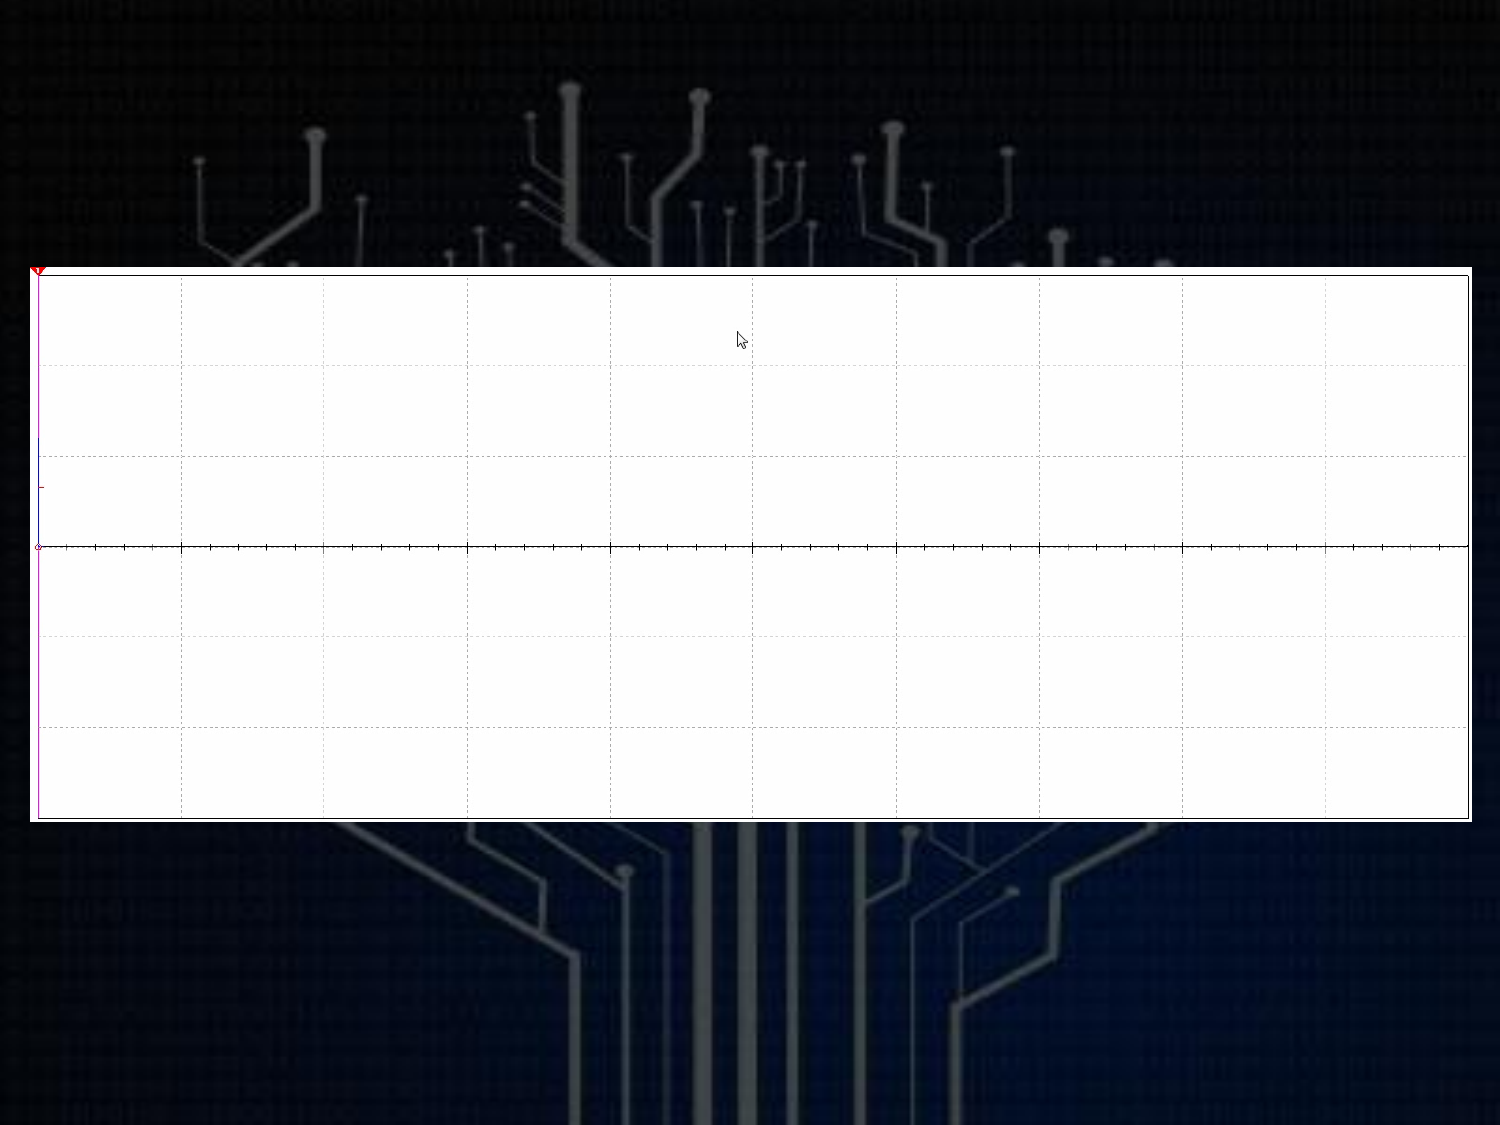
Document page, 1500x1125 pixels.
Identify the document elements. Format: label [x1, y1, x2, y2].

picture [0, 0, 1500, 1125]
list [28, 266, 1474, 823]
